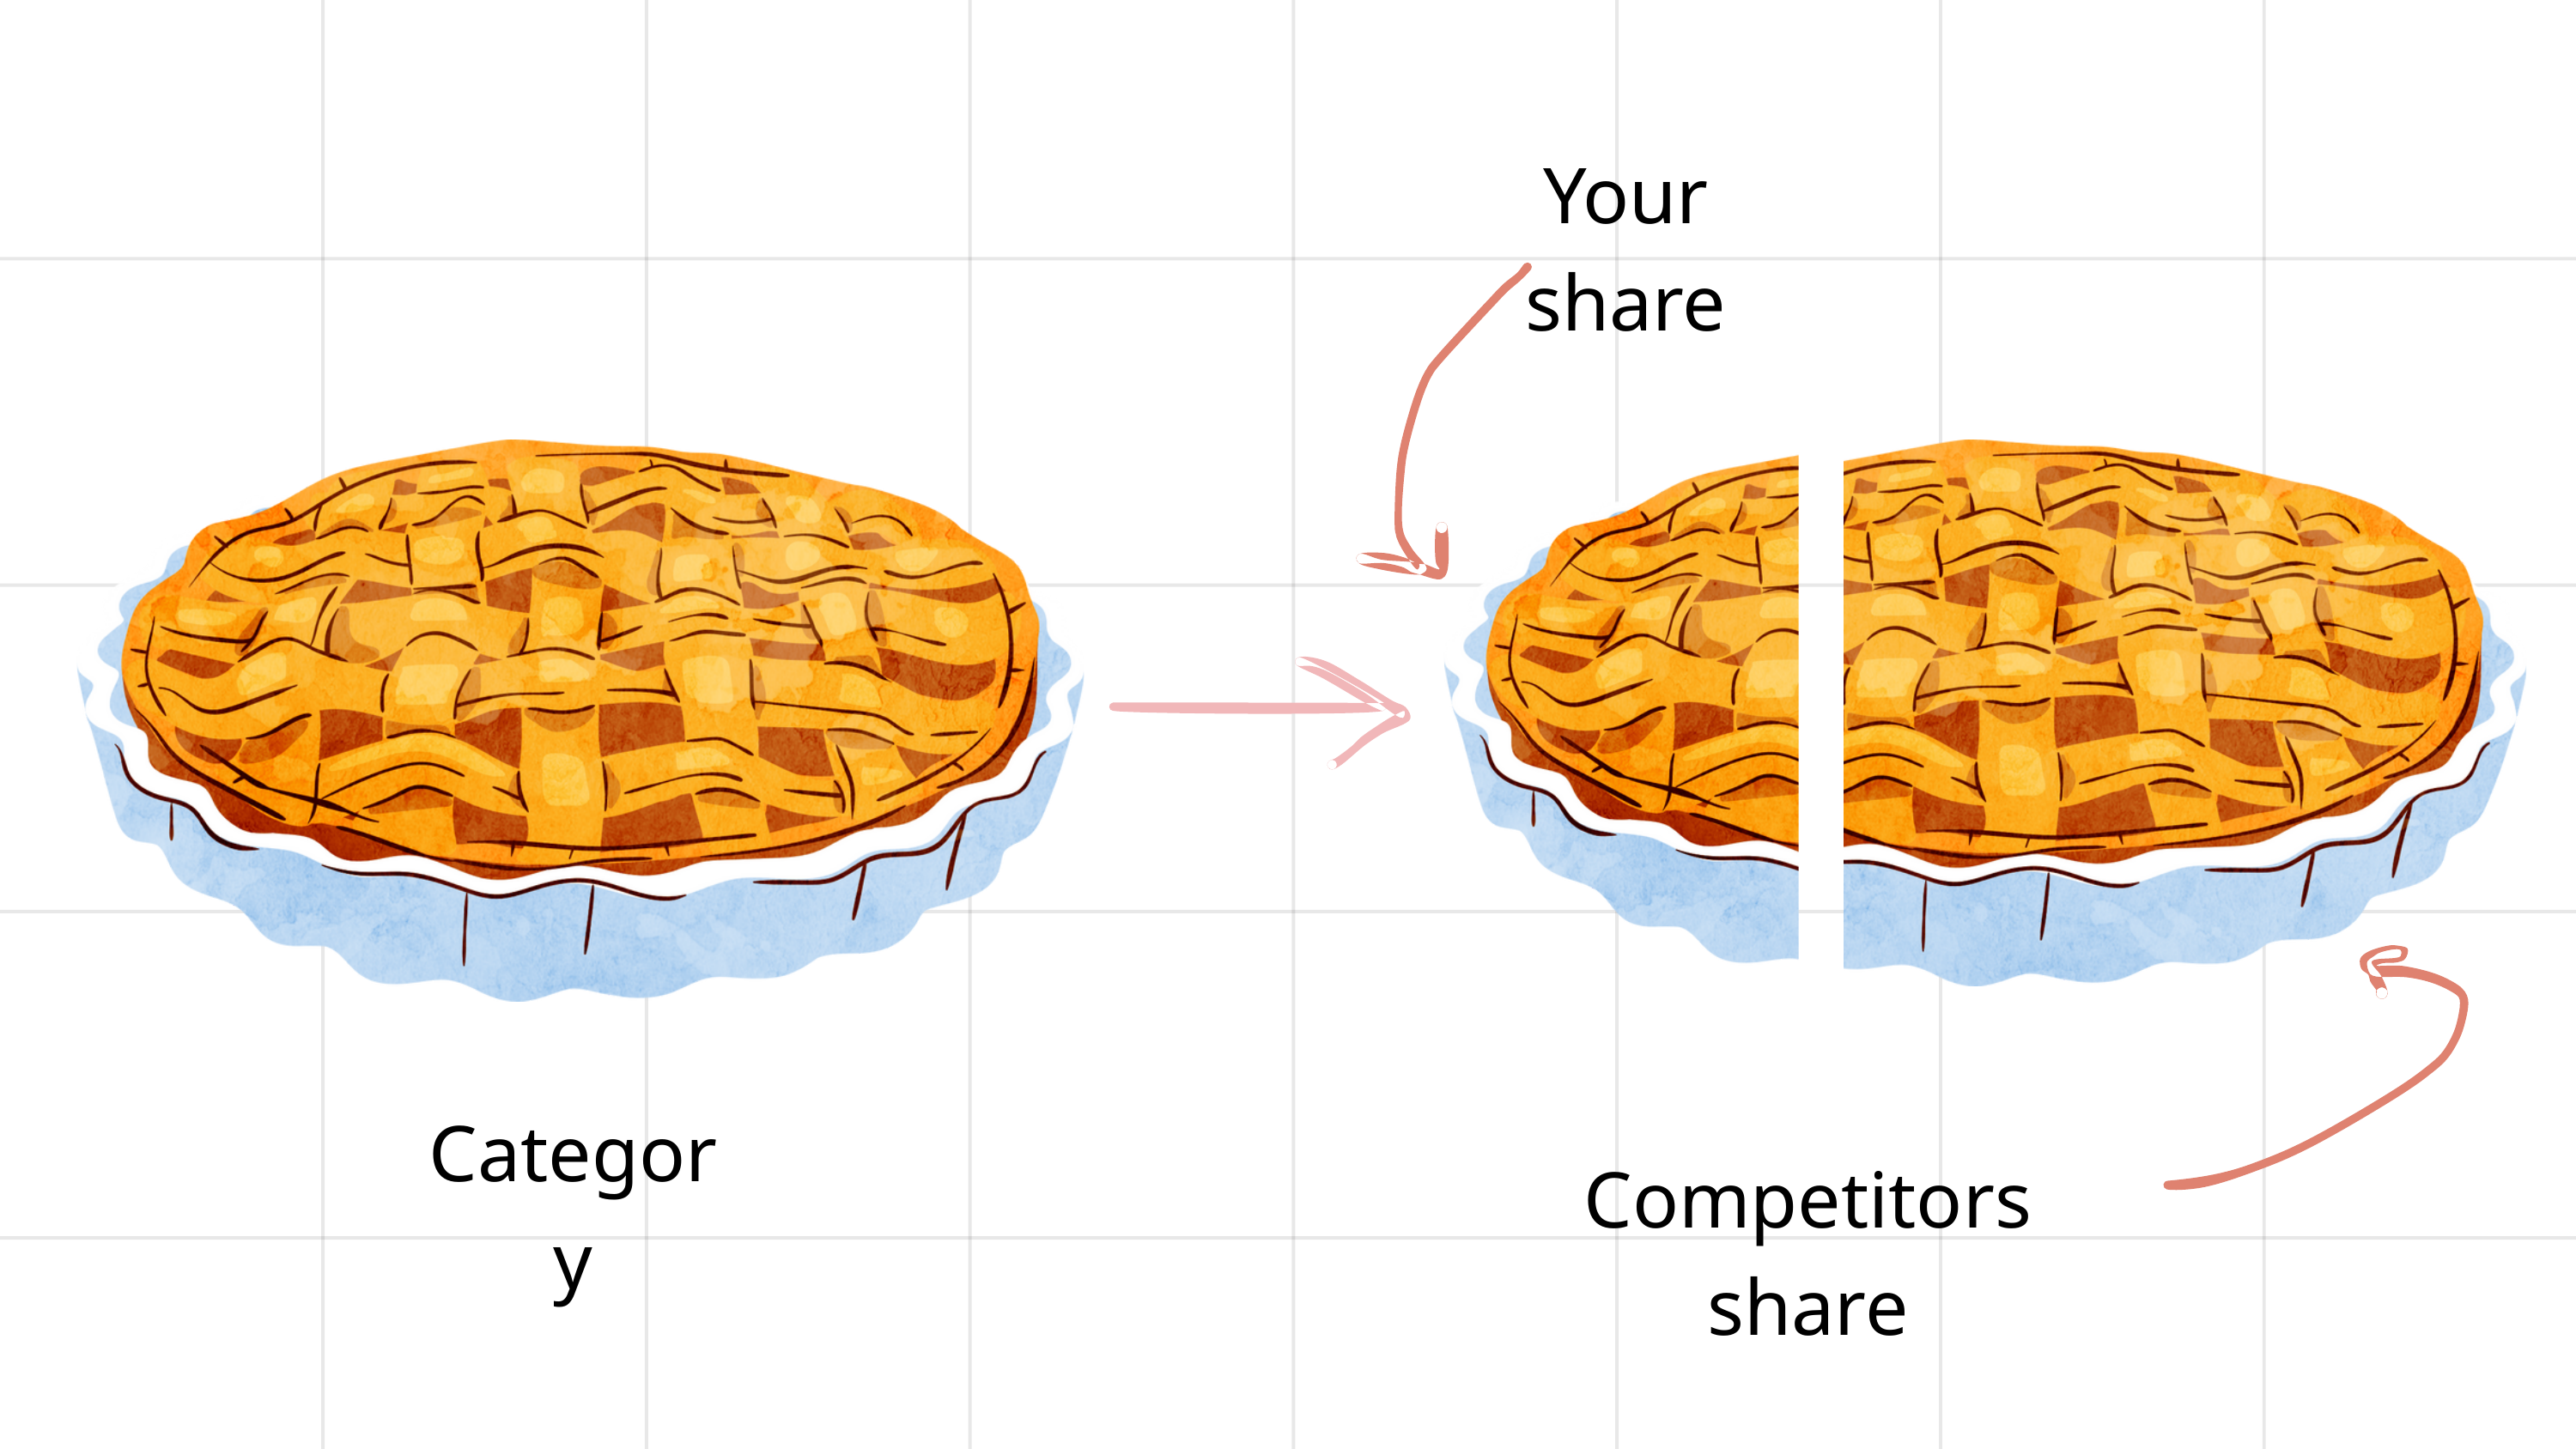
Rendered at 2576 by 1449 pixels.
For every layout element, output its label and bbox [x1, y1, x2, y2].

text_box [1105, 652, 1414, 773]
text_box [0, 0, 2576, 1449]
text_box [2158, 939, 2475, 1195]
text_box [1351, 257, 1538, 585]
